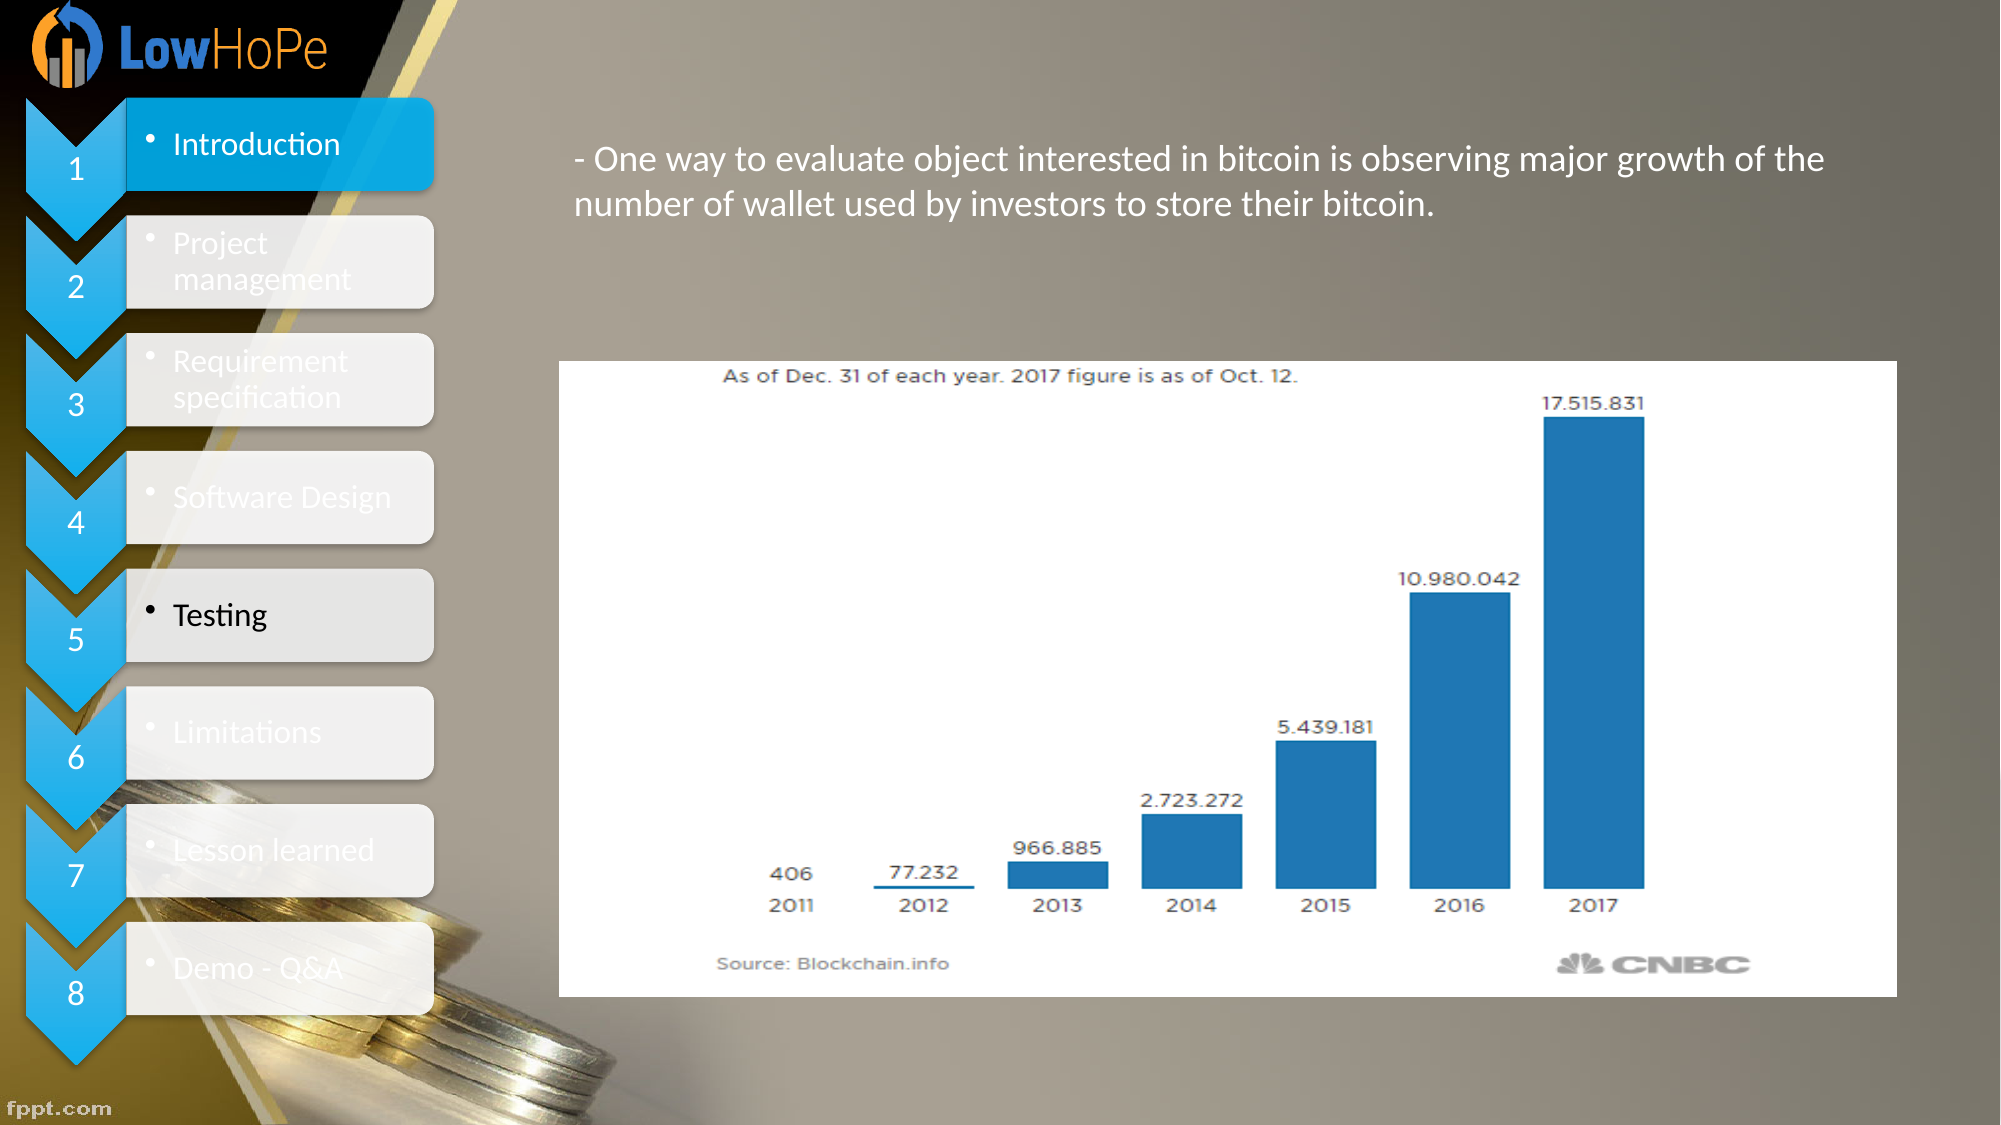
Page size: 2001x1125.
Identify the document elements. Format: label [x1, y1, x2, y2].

text_box [25, 97, 434, 1066]
picture [0, 0, 2000, 1125]
